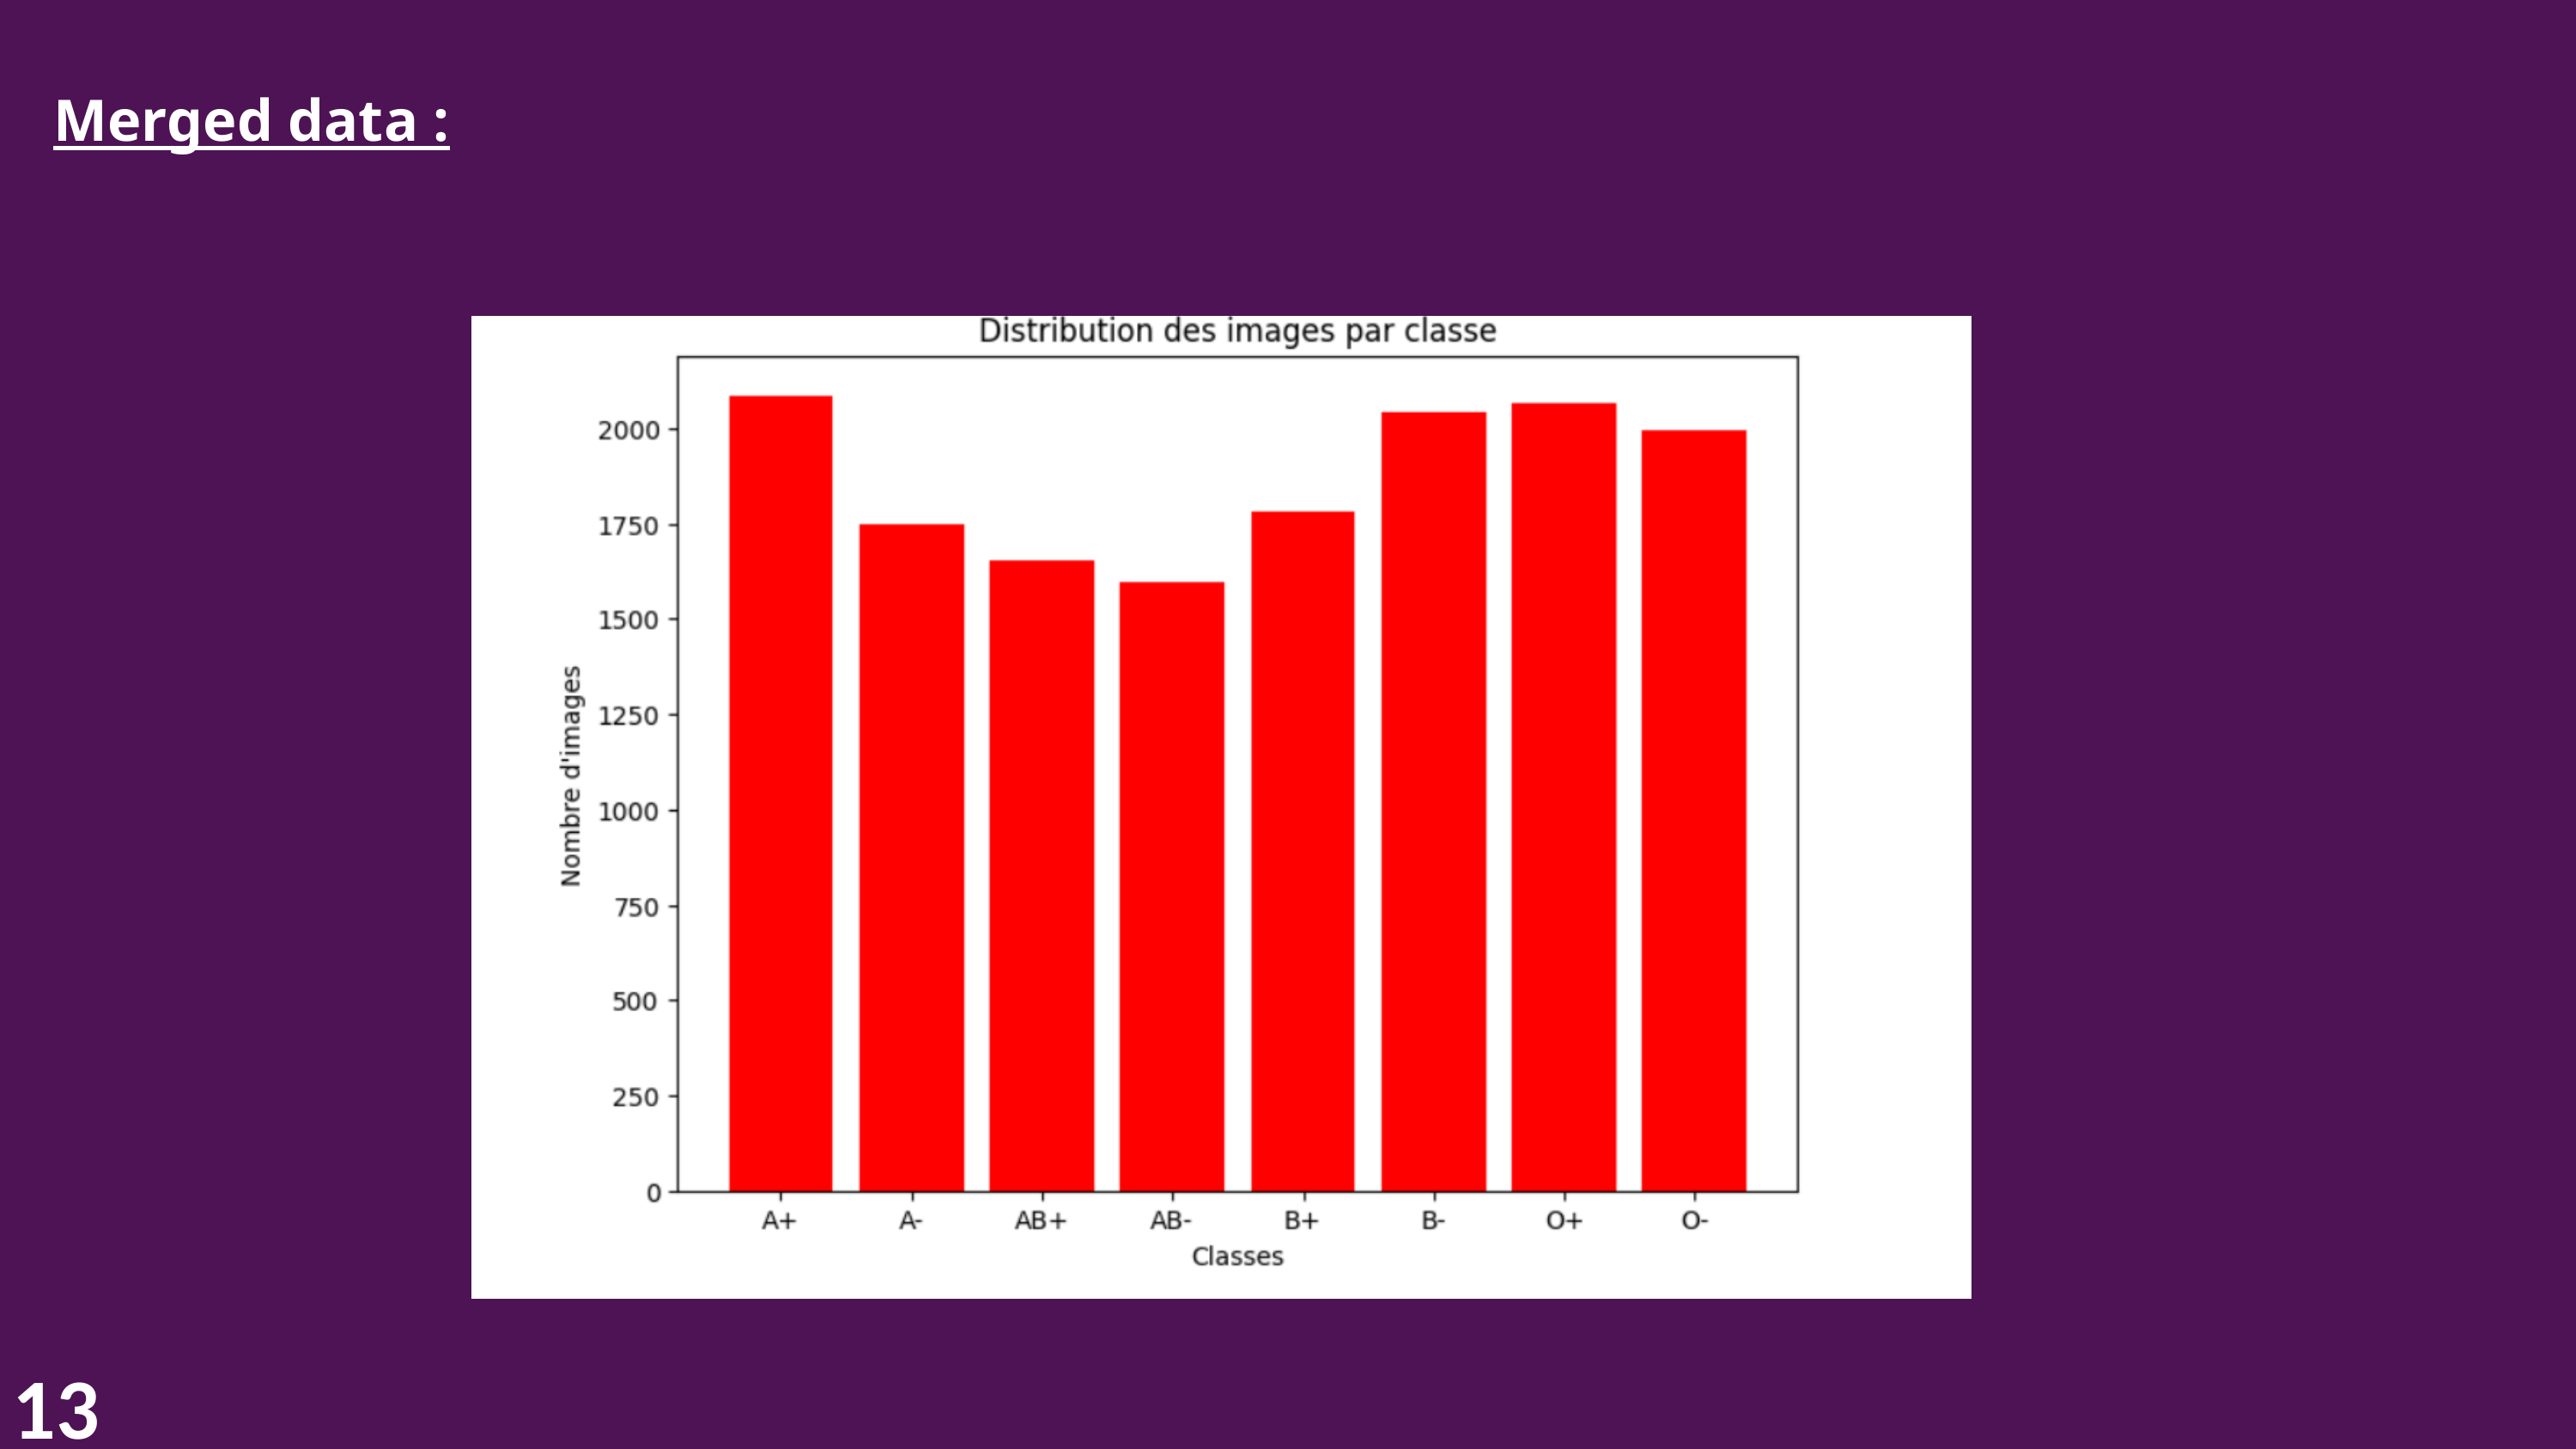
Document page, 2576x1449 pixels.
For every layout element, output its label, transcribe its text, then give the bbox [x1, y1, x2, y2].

picture [471, 316, 1972, 1299]
text_box 13 [0, 1346, 252, 1449]
text_box Merged data : [53, 0, 794, 153]
